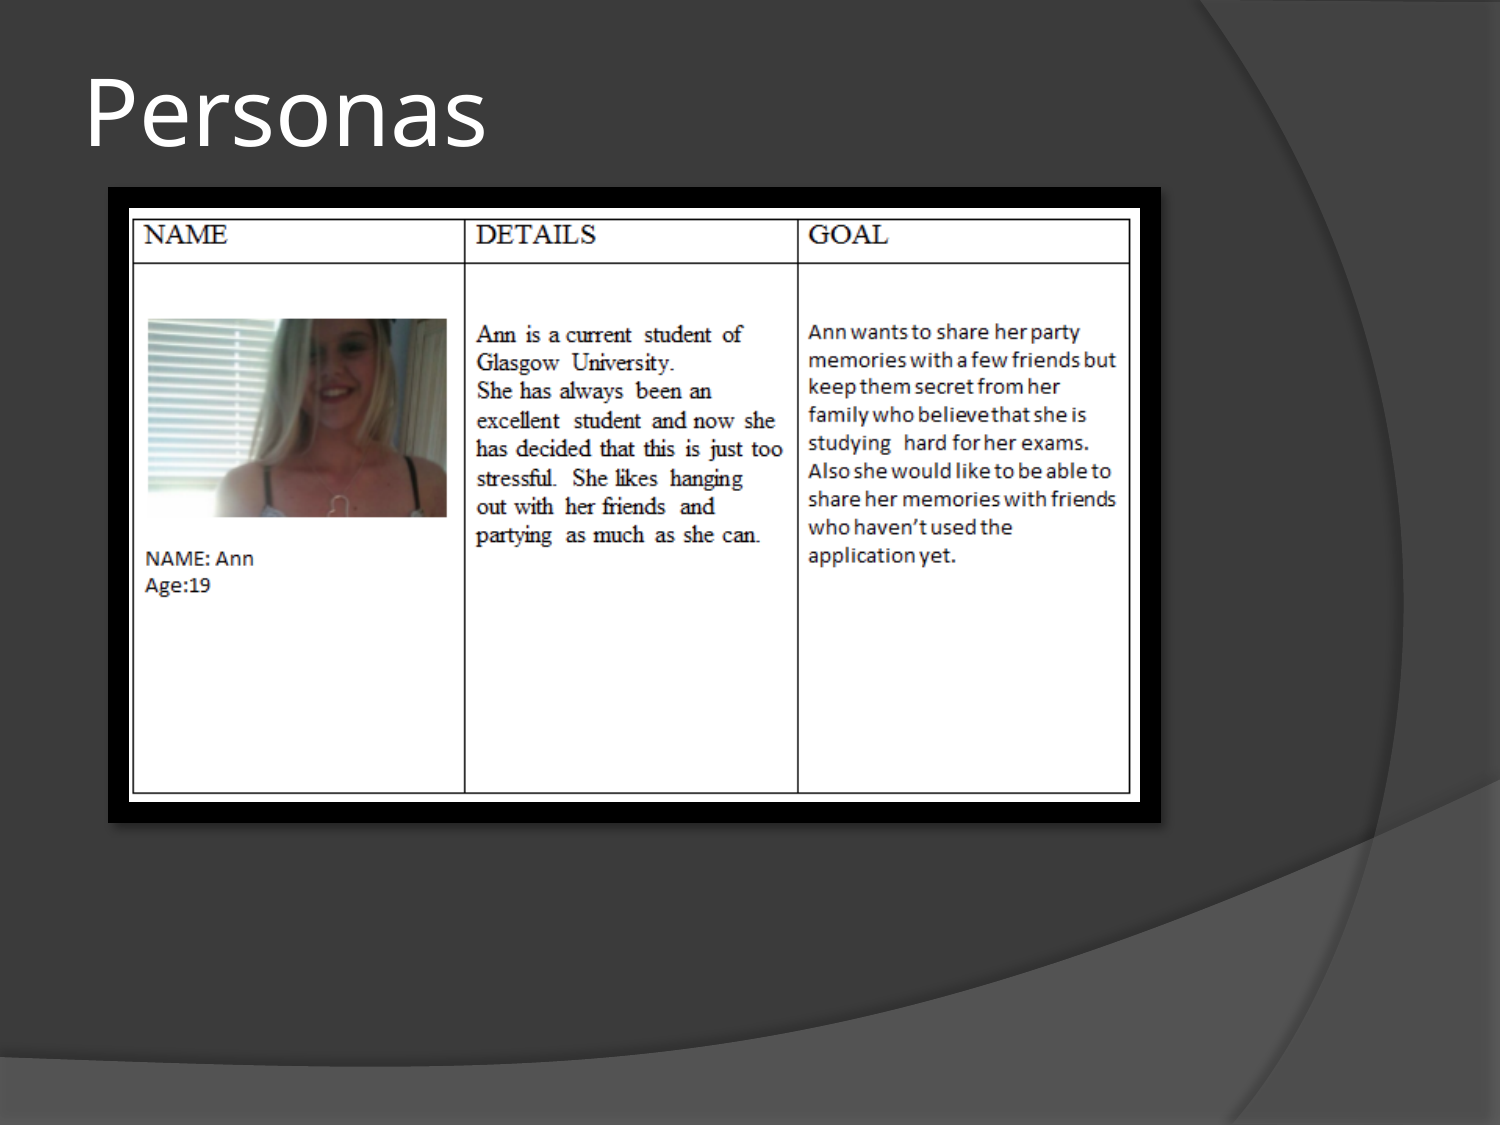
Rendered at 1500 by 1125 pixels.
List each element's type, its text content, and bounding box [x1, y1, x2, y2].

title Personas [75, 45, 1425, 173]
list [128, 207, 1141, 802]
